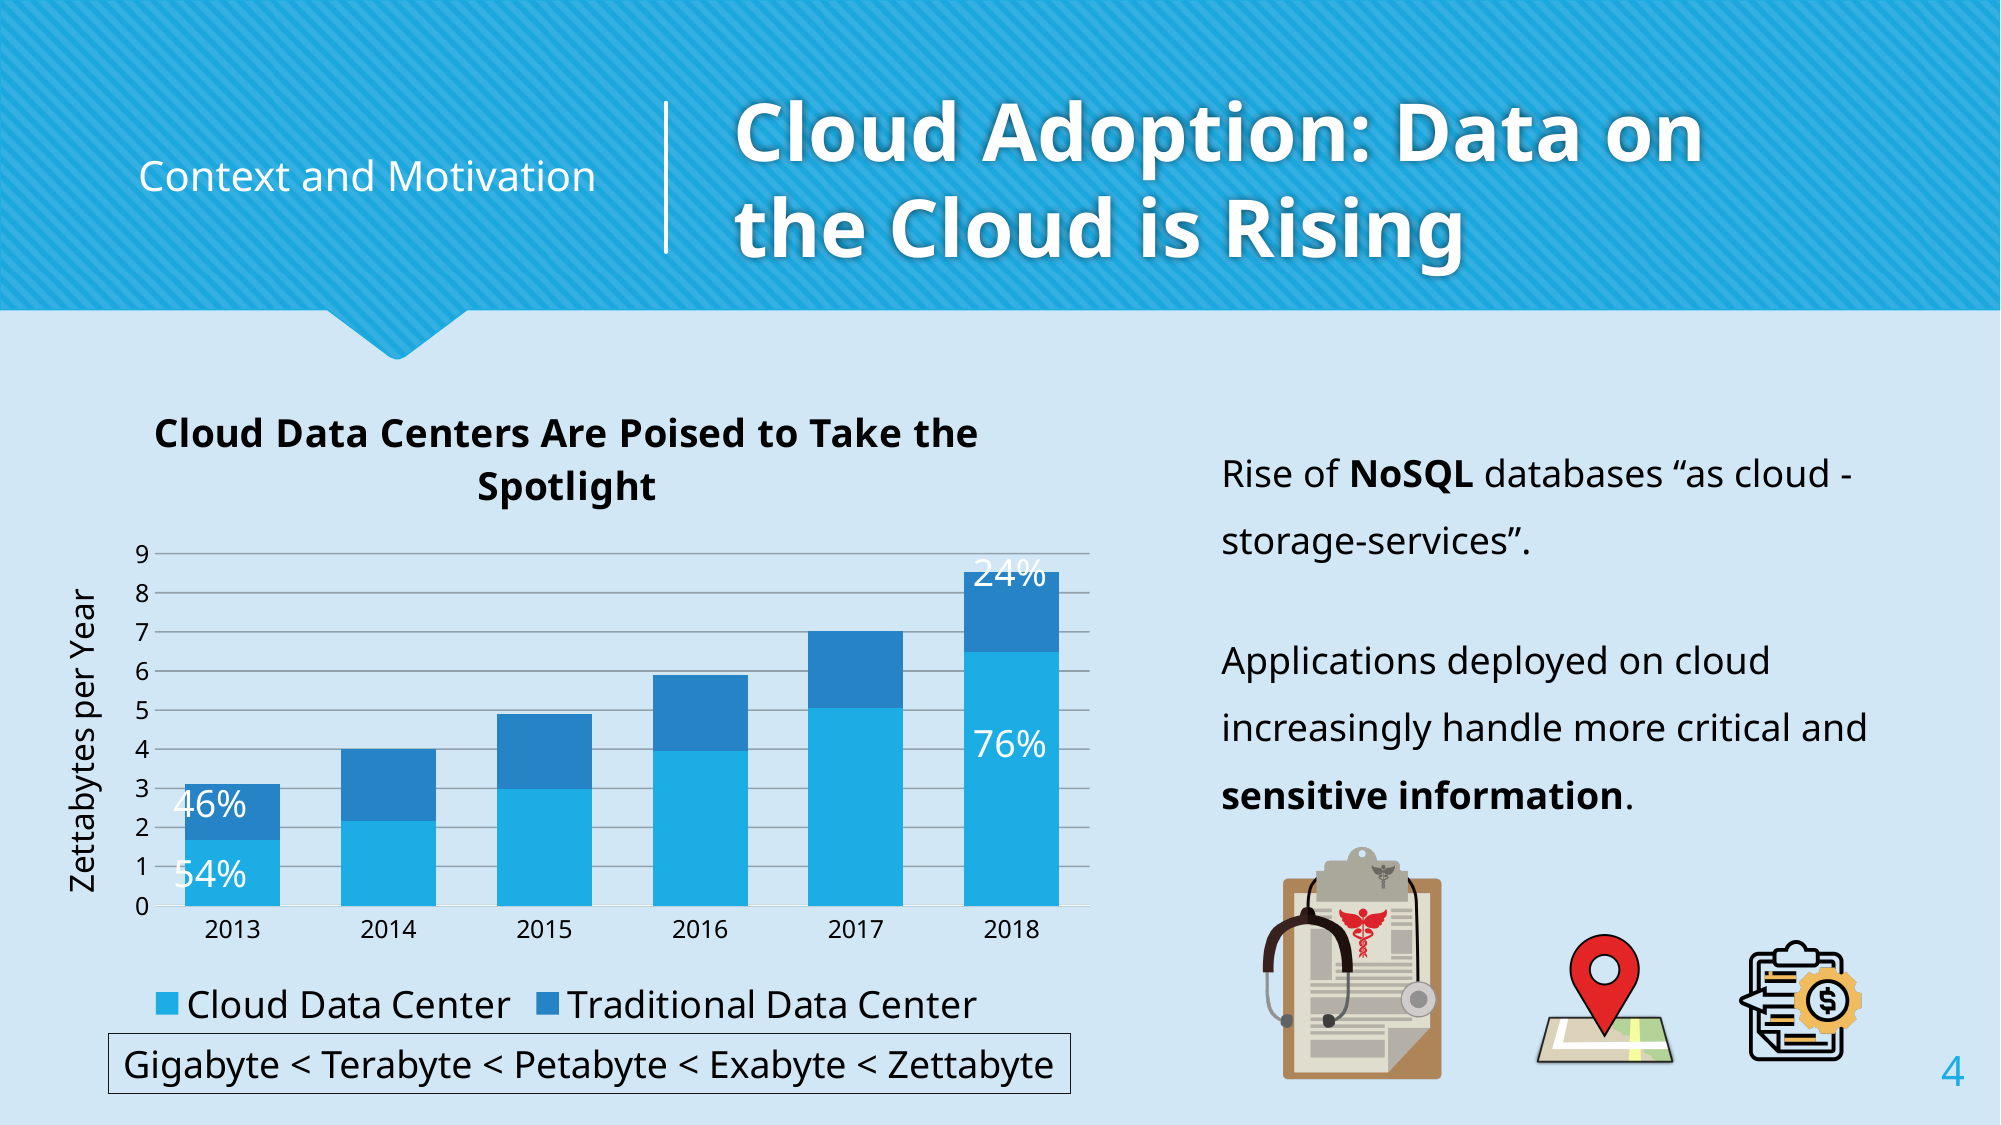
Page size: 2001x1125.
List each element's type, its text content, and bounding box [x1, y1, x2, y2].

picture [1533, 934, 1677, 1067]
text_box Context and Motivation [67, 74, 612, 282]
title Cloud Adoption: Data on the Cloud is Rising [718, 74, 1863, 282]
picture [1737, 937, 1864, 1064]
text_box Rise of NoSQL databases “as cloud -storage-services”. [1206, 419, 1926, 570]
text_box Applications deployed on cloud increasingly handle more critical and sensitive information. [1206, 606, 1926, 825]
picture [1231, 842, 1473, 1084]
slide_number 4 [1805, 1022, 1981, 1104]
text_box Gigabyte < Terabyte < Petabyte < Exabyte < Zettabyte [108, 1038, 1071, 1094]
chart [22, 372, 1112, 1038]
